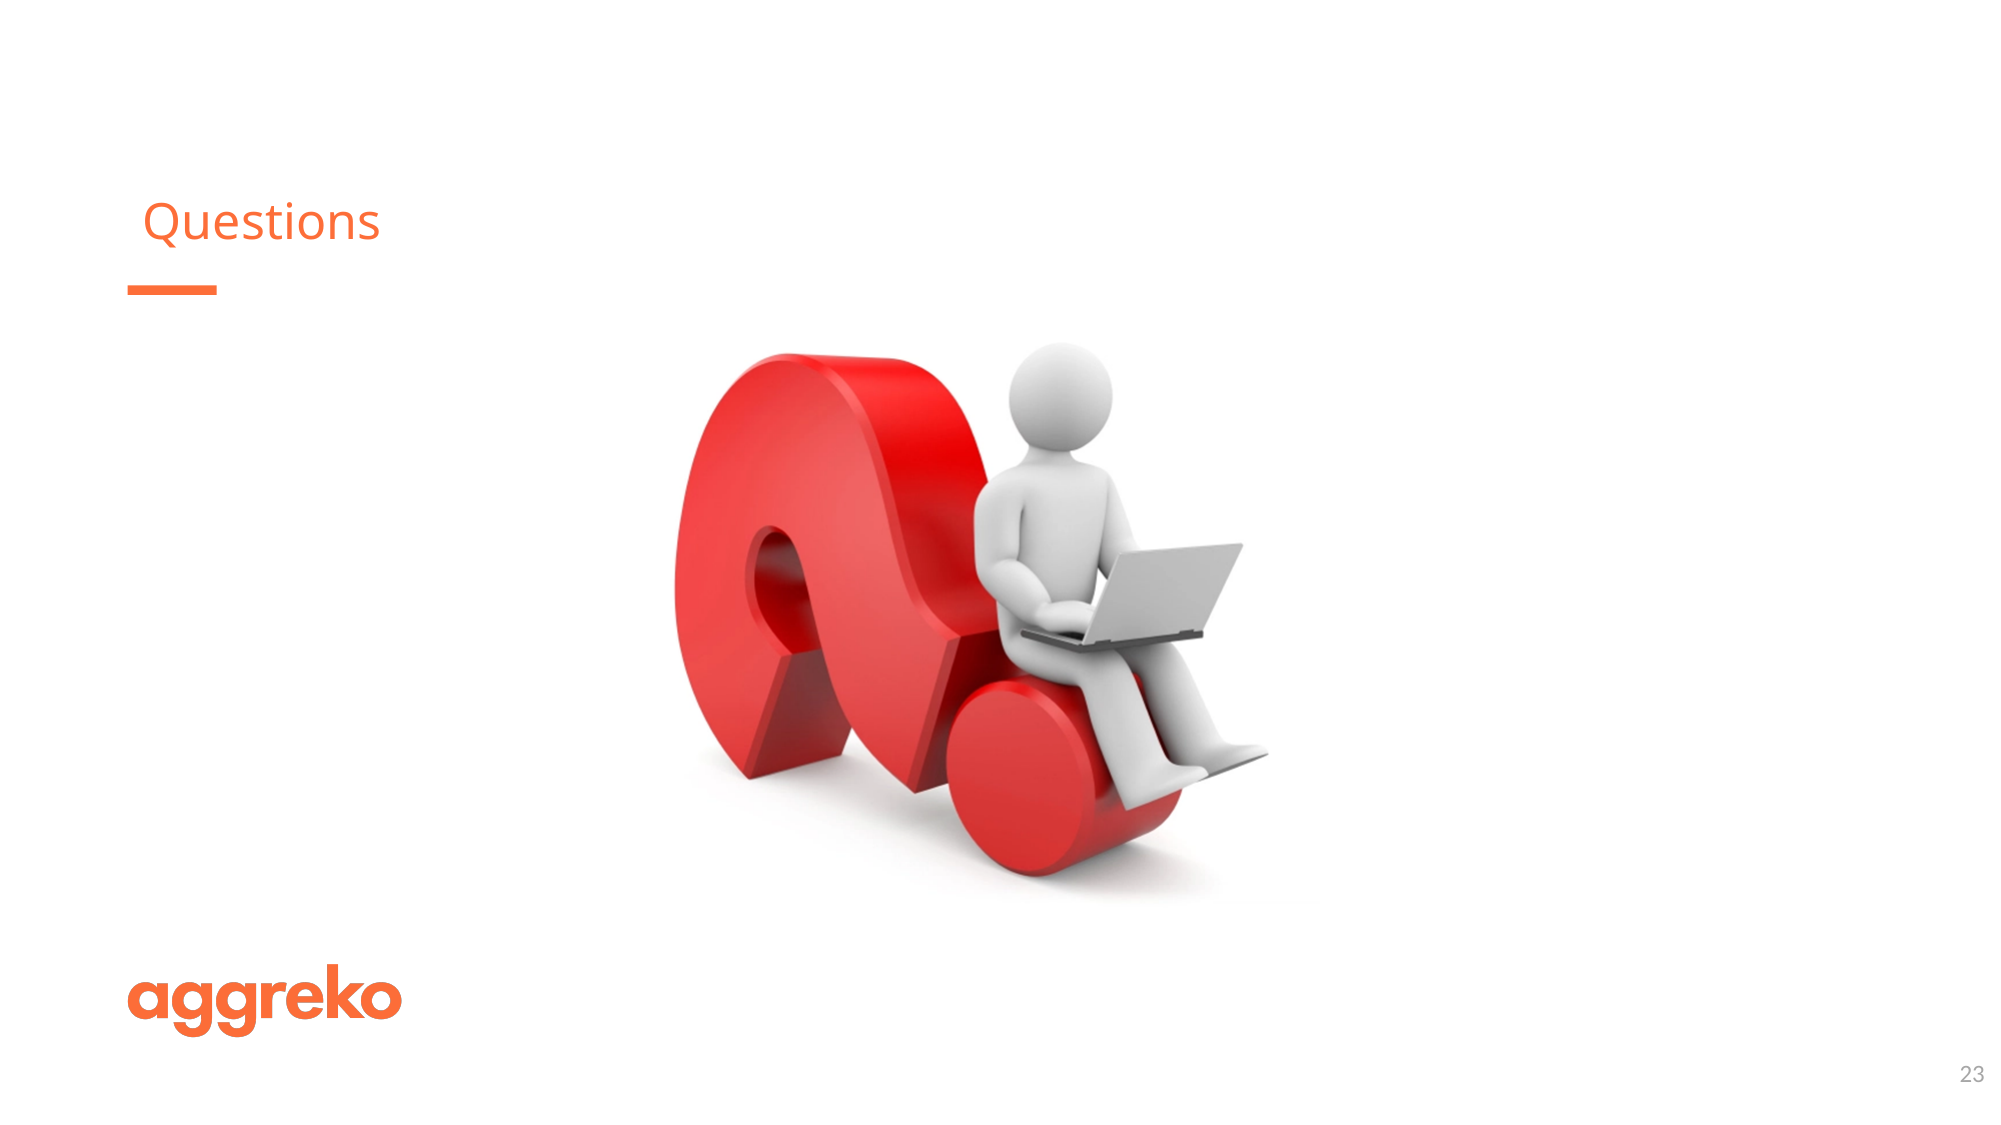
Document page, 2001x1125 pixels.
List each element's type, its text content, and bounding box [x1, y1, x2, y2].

picture [606, 332, 1320, 908]
slide_number 23 [1550, 1042, 2000, 1103]
picture [92, 938, 435, 1074]
list Questions [127, 188, 1433, 279]
